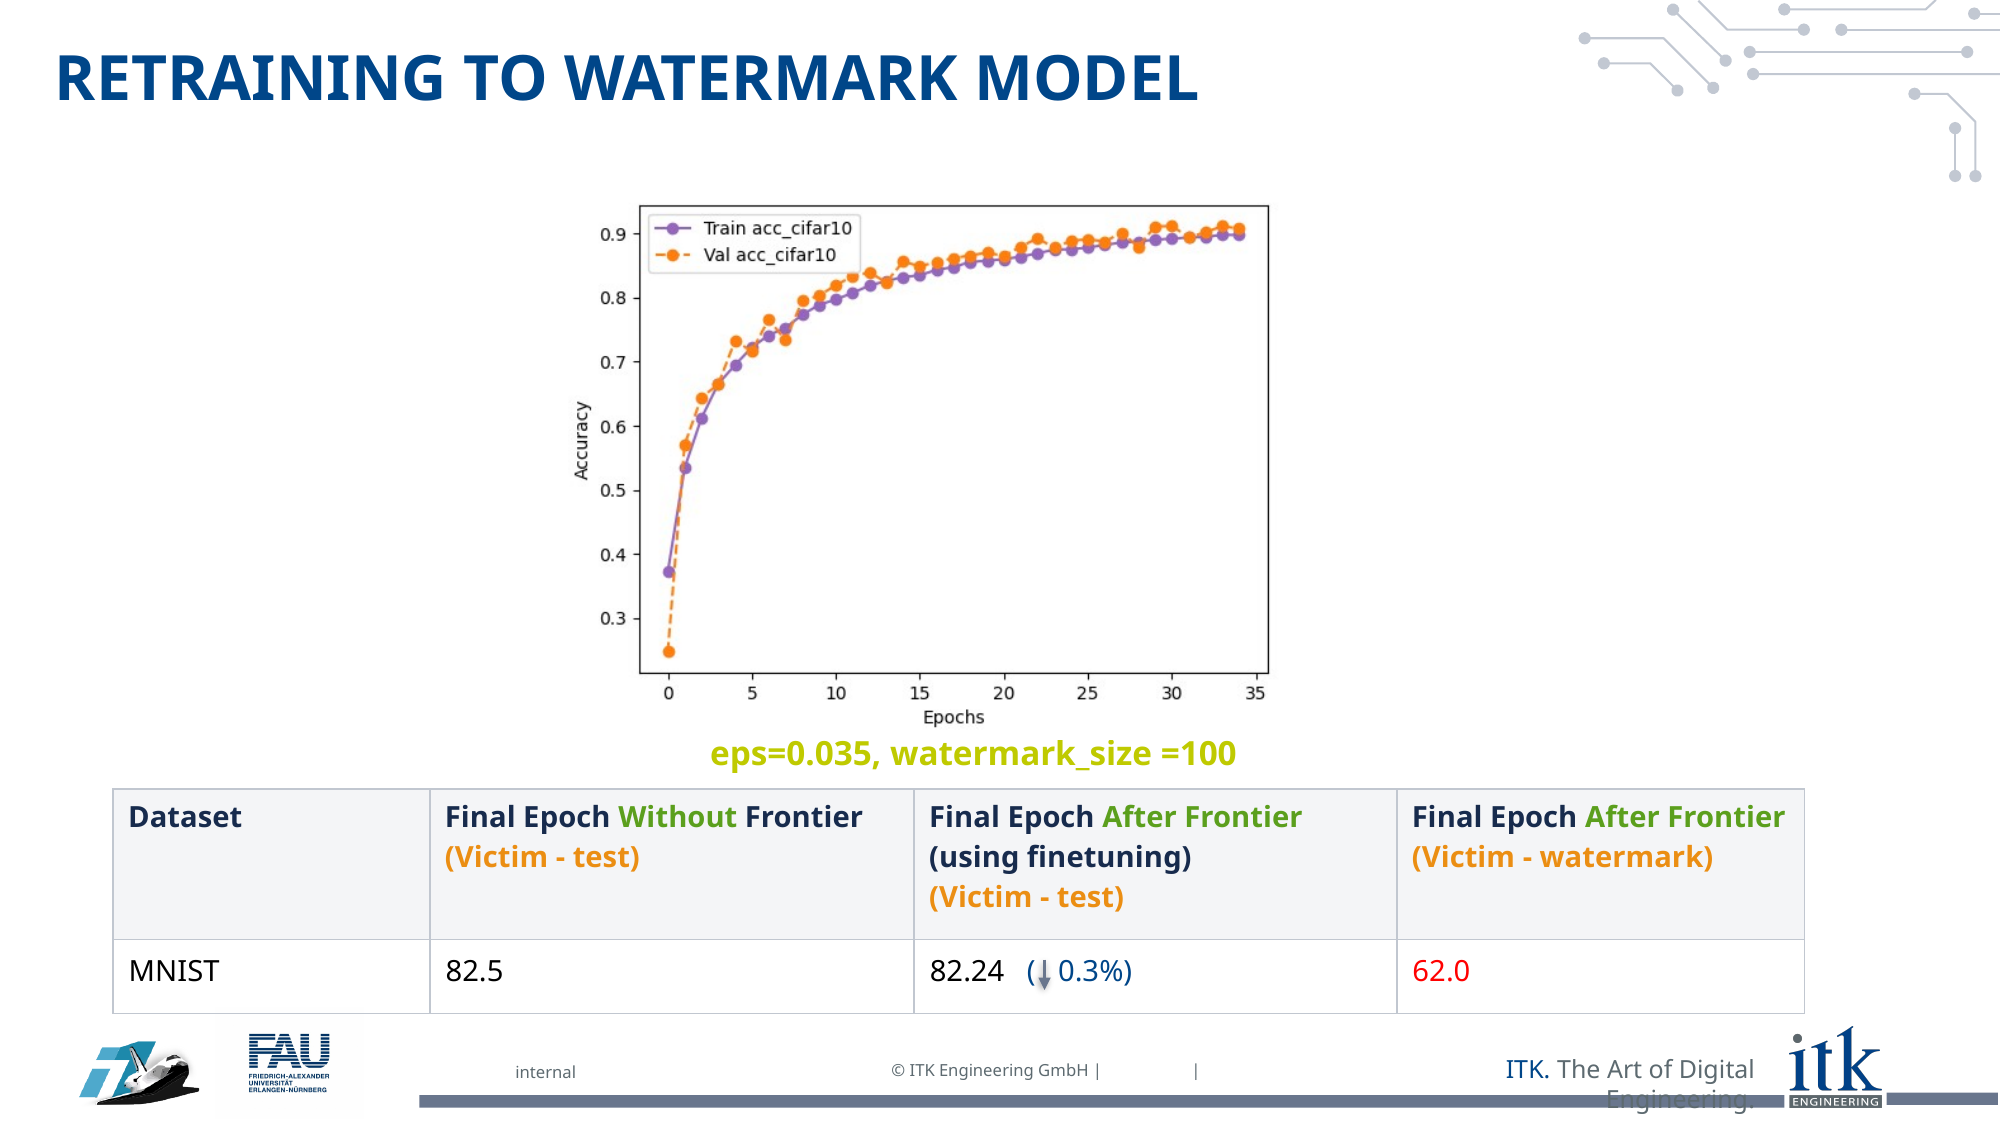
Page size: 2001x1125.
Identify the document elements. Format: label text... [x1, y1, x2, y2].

table_header Dataset [114, 790, 429, 939]
picture [77, 1039, 200, 1108]
table_cell MNIST [114, 940, 429, 1013]
picture [538, 131, 1349, 740]
table_cell 62.0 [1398, 940, 1804, 1013]
table_cell 82.5 [431, 940, 913, 1013]
table_header Final Epoch Without Frontier (Victim - test) [431, 790, 913, 939]
picture [1789, 1026, 1882, 1108]
text_box eps=0.035, watermark_size =100 [646, 748, 1311, 792]
table_header Final Epoch After Frontier (Victim - watermark) [1398, 790, 1804, 939]
picture [215, 1014, 364, 1119]
table_header Final Epoch After Frontier (using finetuning) (Victim - test) [915, 790, 1396, 939]
title Retraining to watermark model [54, 38, 1863, 114]
footer internal [515, 1062, 728, 1084]
table_cell 82.24 ( 0.3%) [915, 940, 1396, 1013]
